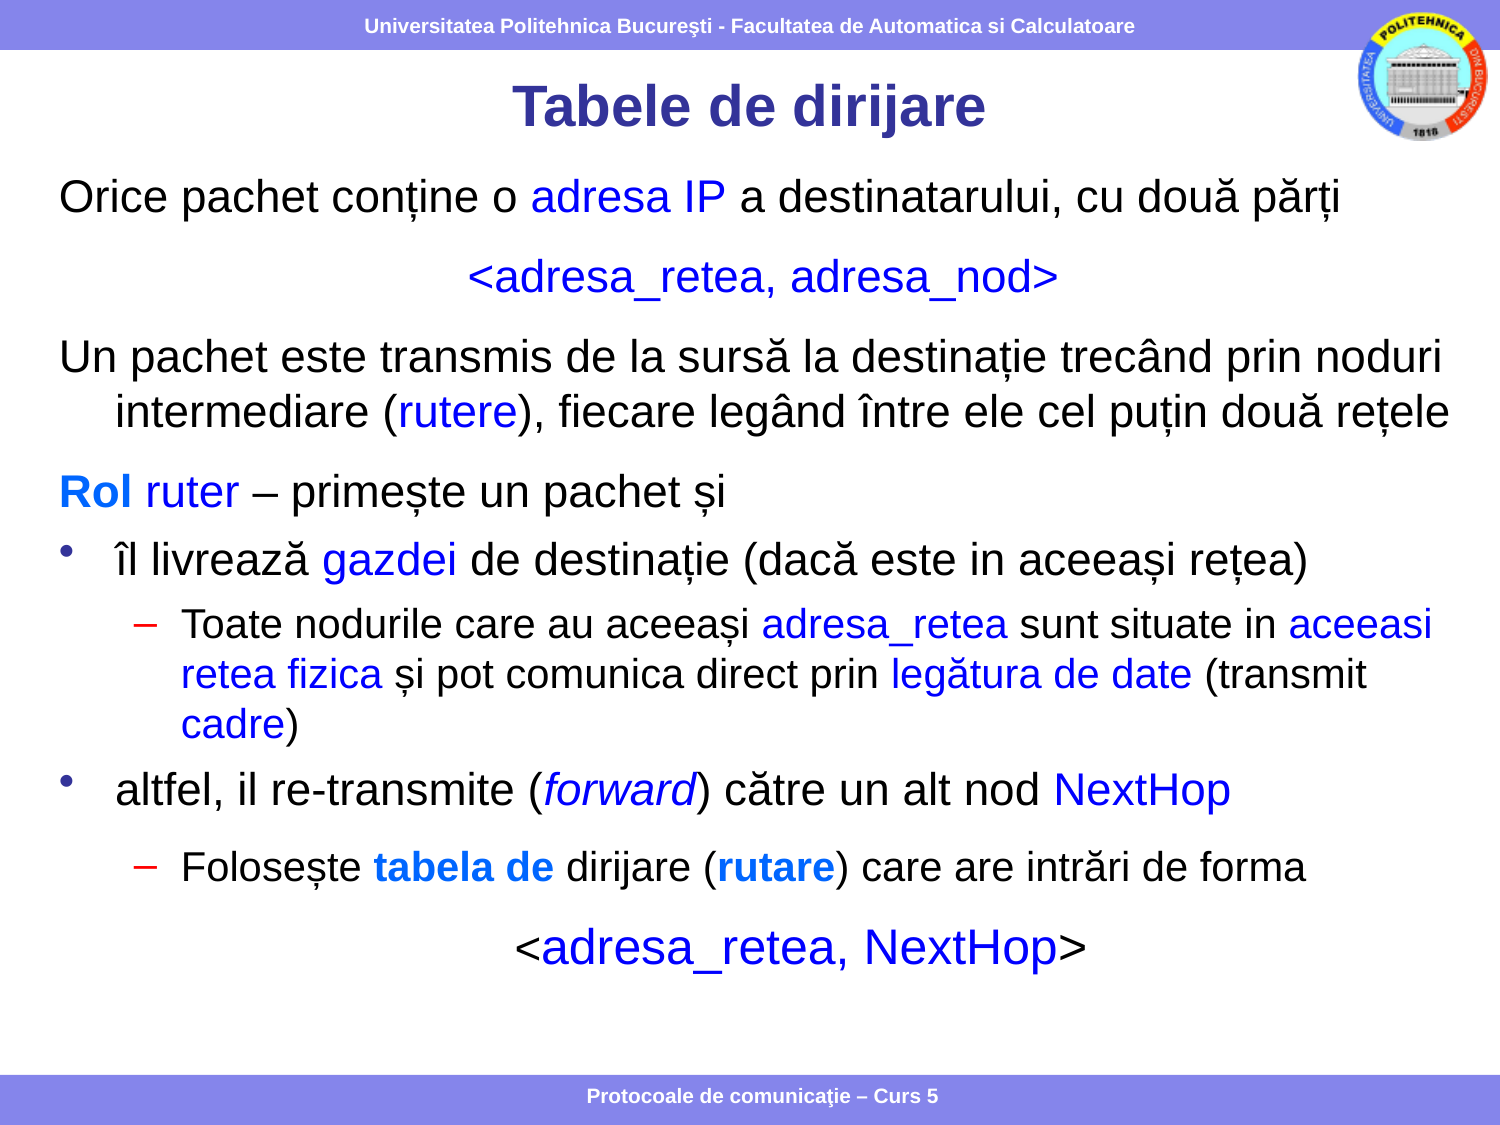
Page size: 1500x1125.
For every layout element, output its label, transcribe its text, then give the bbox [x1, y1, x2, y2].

picture [1357, 12, 1488, 141]
list Orice pachet conține o adresa IP a destinatarului, cu două părți <adresa_retea, adresa_nod> Un pachet este transmis de la sursă la destinație trecând prin noduri intermediare (rutere), fiecare legând între ele cel puțin două rețele Rol ruter – primește un pachet și îl livrează gazdei de destinație (dacă este in aceeași rețea) Toate nodurile care au aceeași adresa_retea sunt situate in aceeasi retea fizica și pot comunica direct prin legătura de date (transmit cadre) altfel, il re-transmite (forward) către un alt nod NextHop Folosește tabela de dirijare (rutare) care are intrări de forma <adresa_retea, NextHop> [43, 159, 1483, 1072]
footer Protocoale de comunicaţie – Curs 5 [387, 1074, 1138, 1125]
title Tabele de dirijare [62, 62, 1438, 143]
